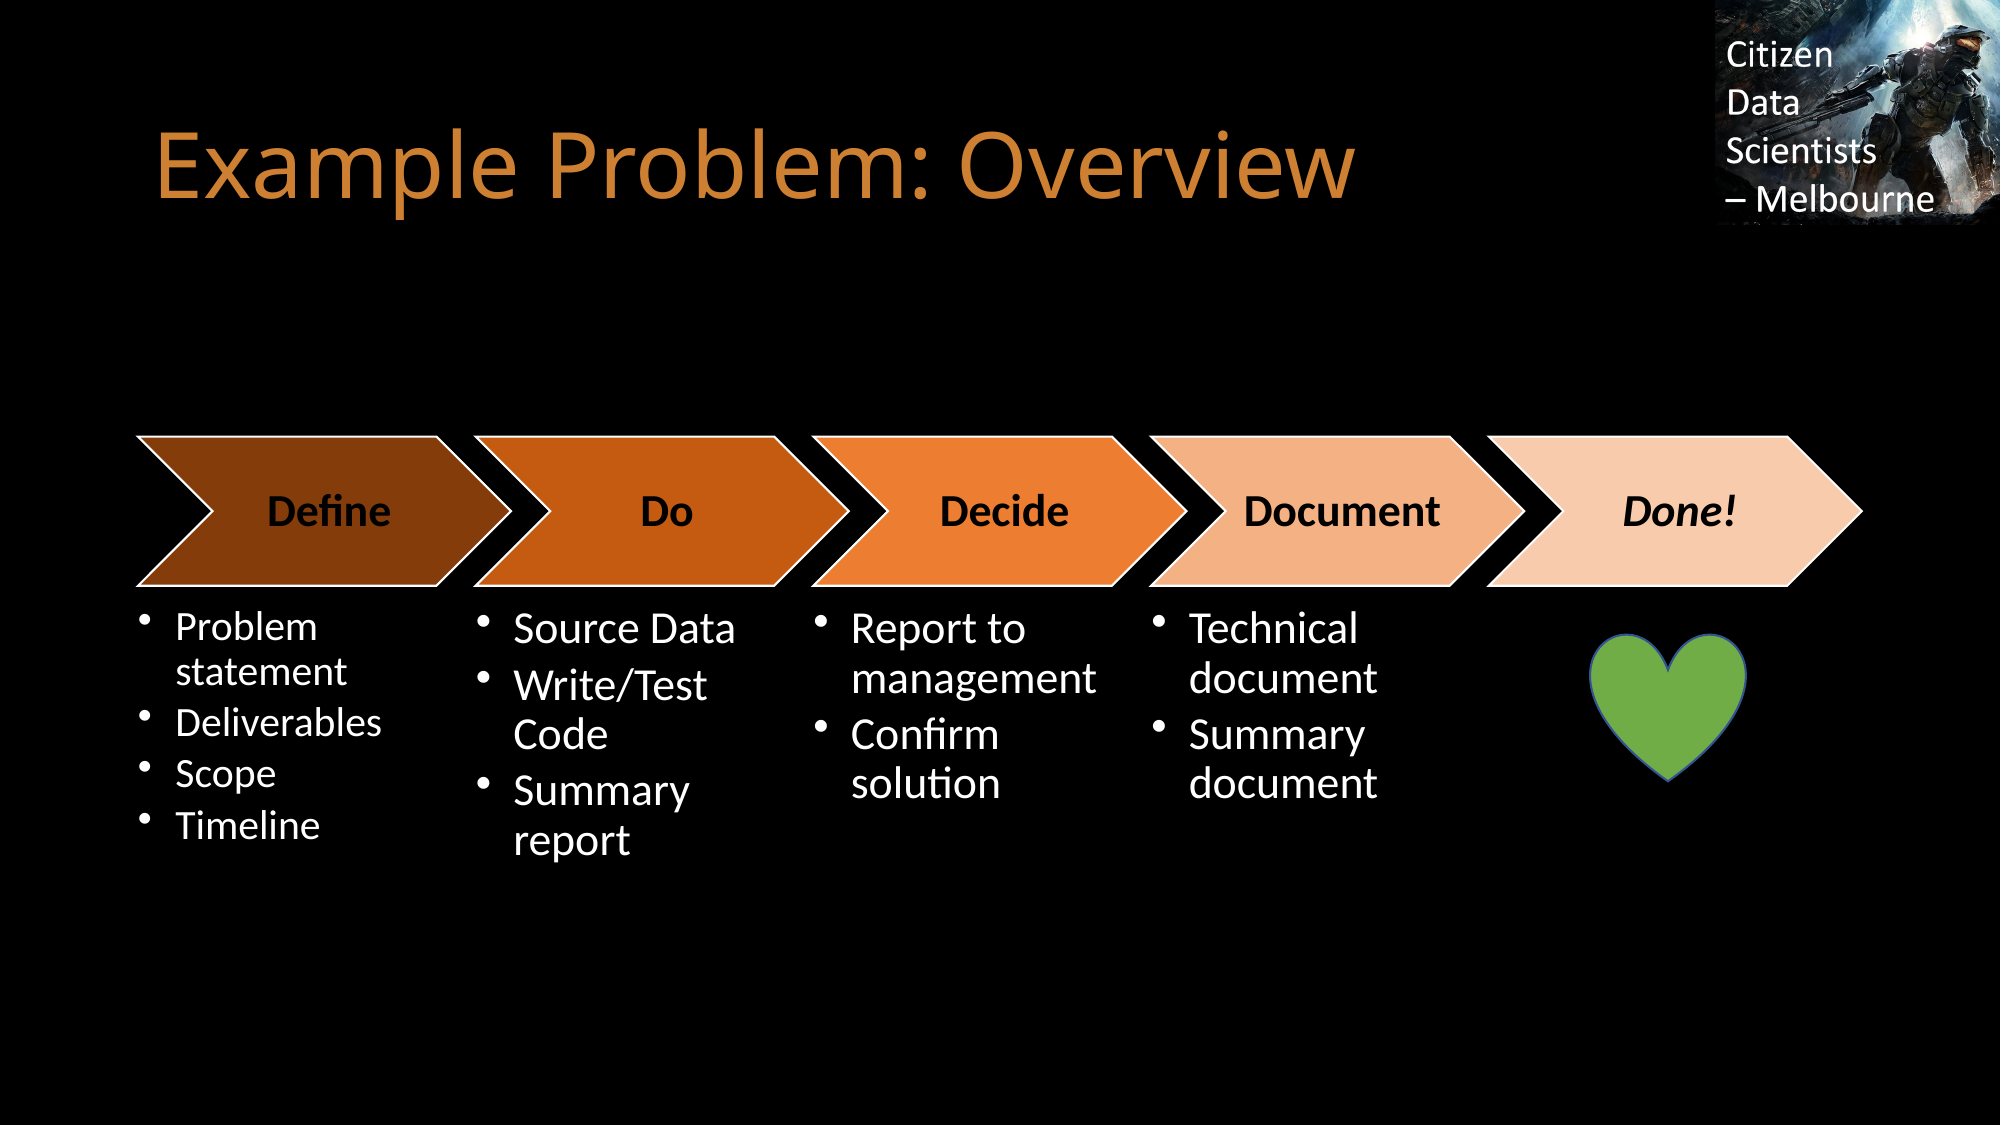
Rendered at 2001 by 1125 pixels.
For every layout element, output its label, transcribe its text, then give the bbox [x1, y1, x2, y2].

picture [1715, 0, 2000, 225]
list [137, 299, 1863, 1014]
title Example Problem: Overview [137, 59, 1863, 278]
